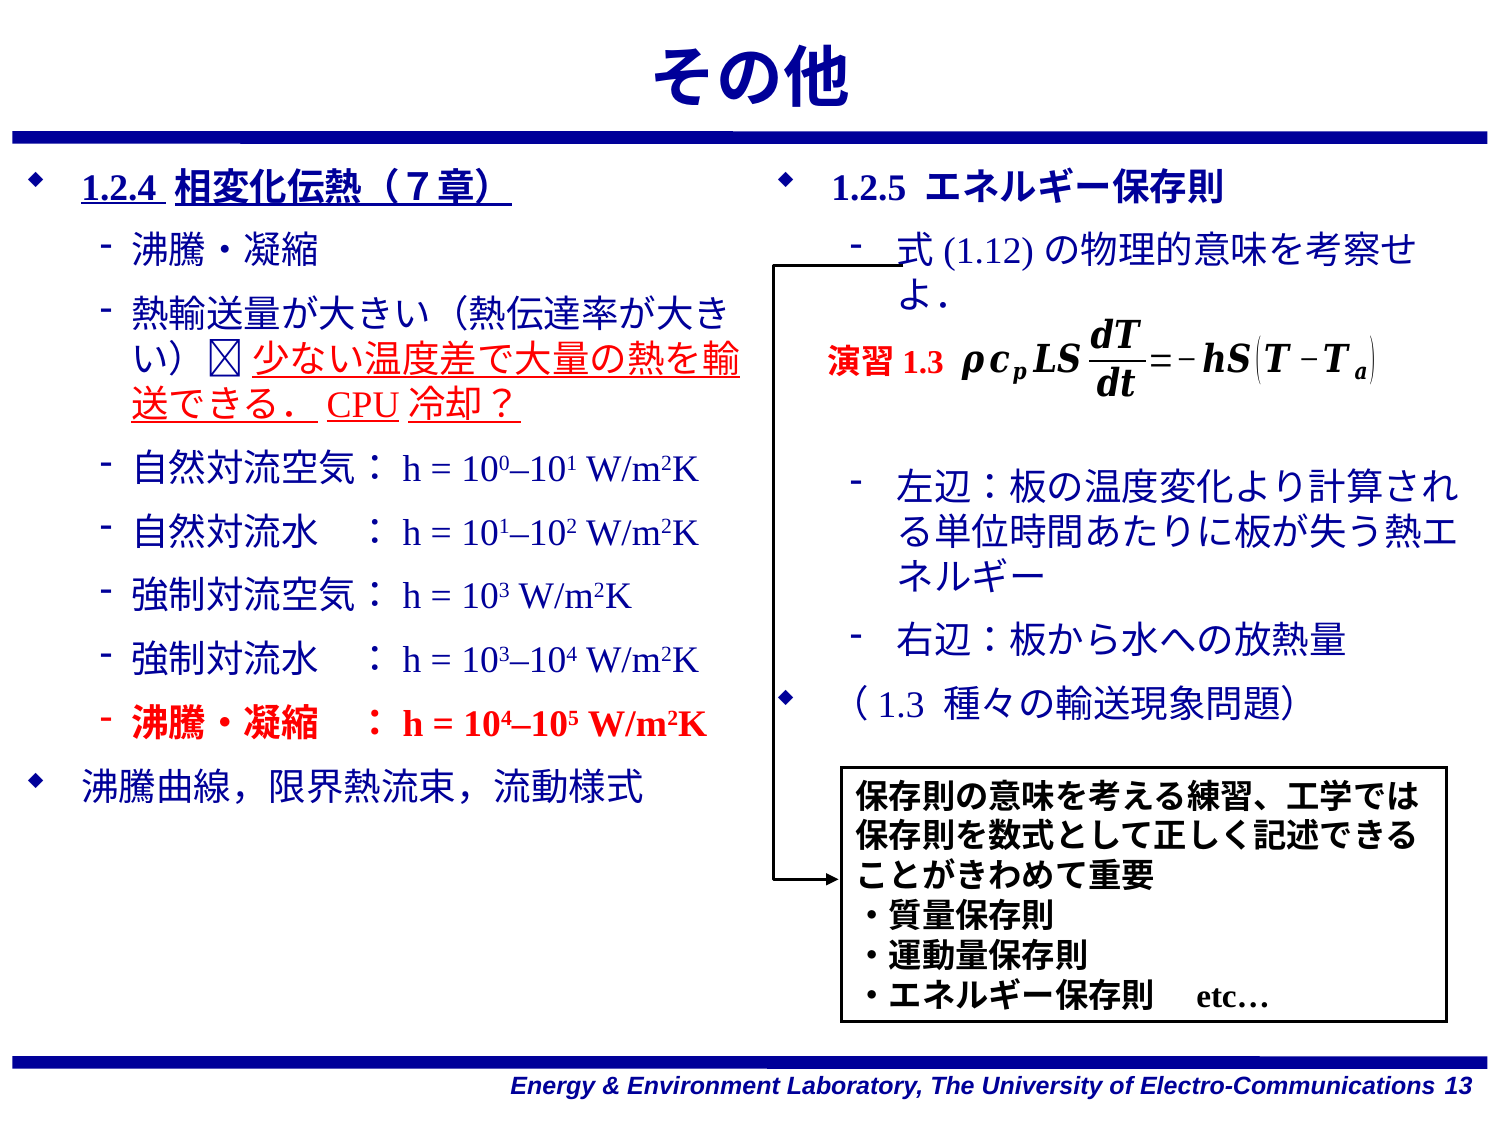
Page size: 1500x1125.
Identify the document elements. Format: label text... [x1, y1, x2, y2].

text_box 演習1.3 [813, 332, 959, 388]
title その他 [12, 12, 1488, 138]
text_box 保存則の意味を考える練習、工学では保存則を数式として正しく記述できることがきわめて重要 ・質量保存則 ・運動量保存則 ・エネルギー保存則 etc… [841, 767, 1447, 1022]
text_box [773, 265, 904, 886]
list 1.2.4 相変化伝熱（７章） 沸騰・凝縮 熱輸送量が大きい（熱伝達率が大きい） 少ない温度差で大量の熱を輸送できる．CPU冷却？ 自然対流空気：h = 100–101 W/m2K 自然対流水 ：h = 101–102 W/m2K 強制対流空気：h = 103 W/m2K 強制対流水 ：h = 103–104 W/m2K 沸騰・凝縮 ：h = 104–105 W/m2K 沸騰曲線，限界熱流束，流動様式 [24, 162, 763, 1038]
list 1.2.5 エネルギー保存則 式(1.12)の物理的意味を考察せよ． 左辺：板の温度変化より計算される単位時間あたりに板が失う熱エネルギー 右辺：板から水への放熱量 （1.3 種々の輸送現象問題） [774, 162, 1475, 1038]
